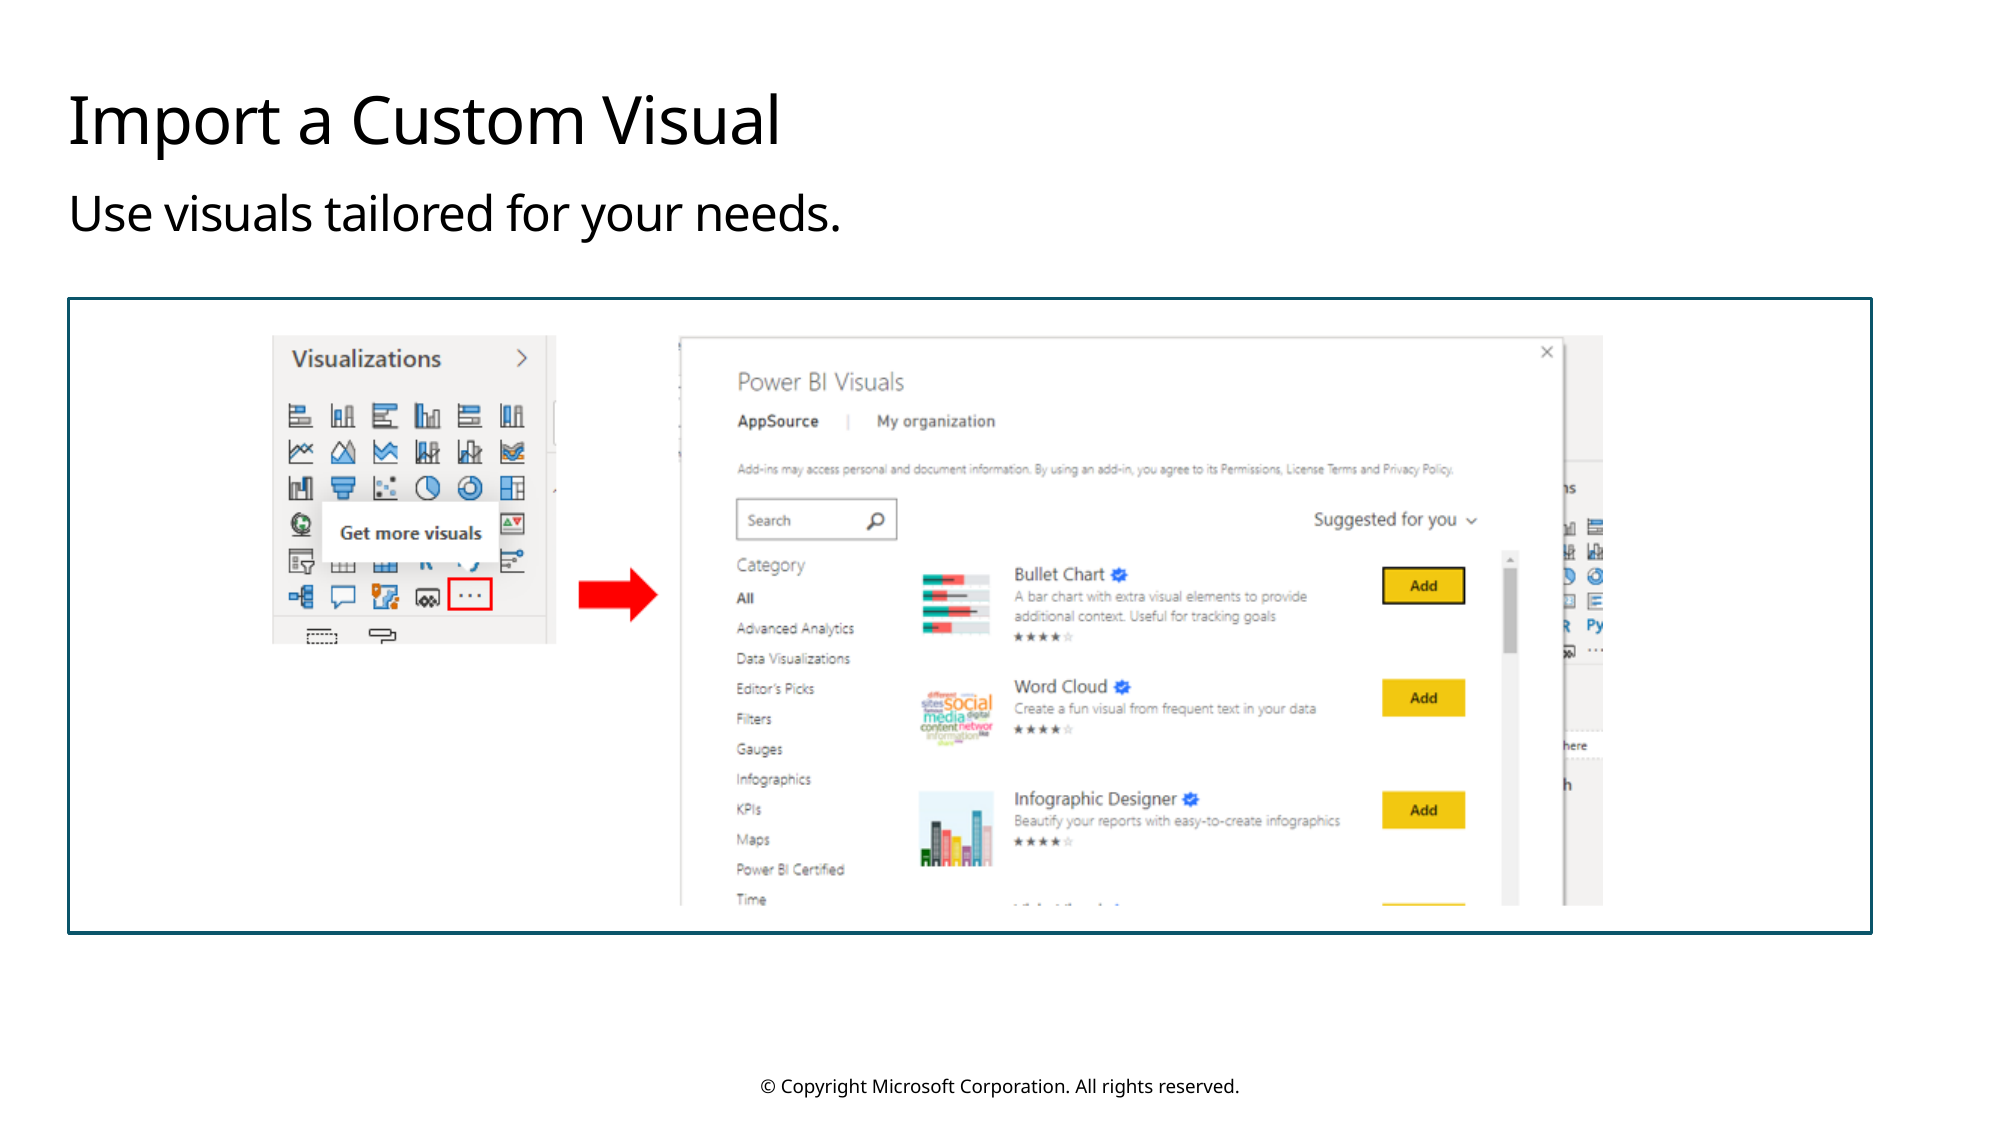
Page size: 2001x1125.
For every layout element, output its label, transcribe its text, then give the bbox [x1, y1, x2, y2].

picture [271, 331, 1603, 909]
text_box [68, 297, 1872, 934]
title Import a Custom Visual [68, 72, 1930, 184]
list Use visuals tailored for your needs. [68, 167, 1872, 258]
